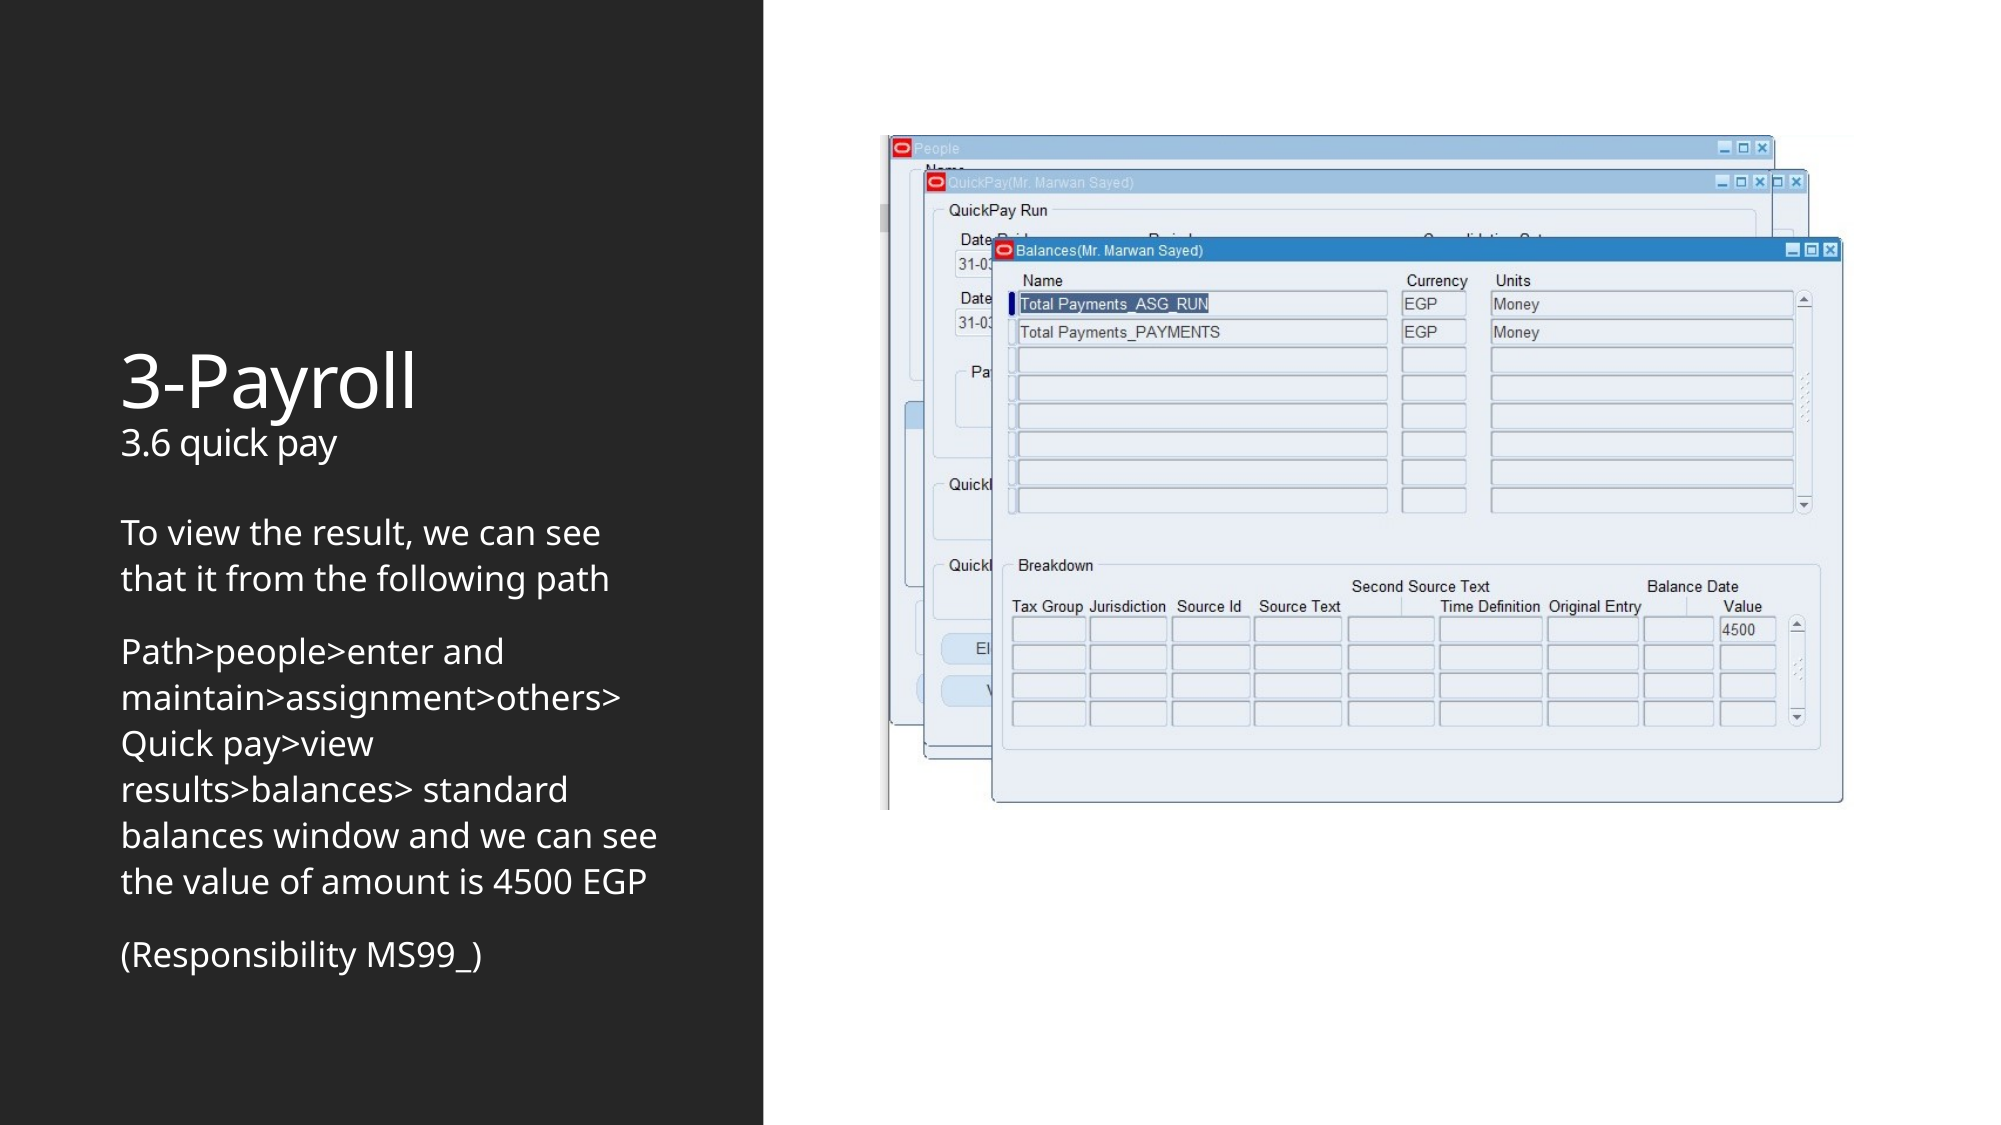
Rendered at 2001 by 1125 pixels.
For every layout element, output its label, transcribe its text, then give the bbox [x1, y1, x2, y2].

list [880, 134, 1854, 811]
title 3-Payroll 3.6 quick pay [105, 128, 683, 473]
list To view the result, we can see that it from the following path Path>people>enter and maintain>assignment>others> Quick pay>view results>balances> standard balances window and we can see the value of amount is 4500 EGP (Responsibility MS99_) [105, 499, 683, 1002]
